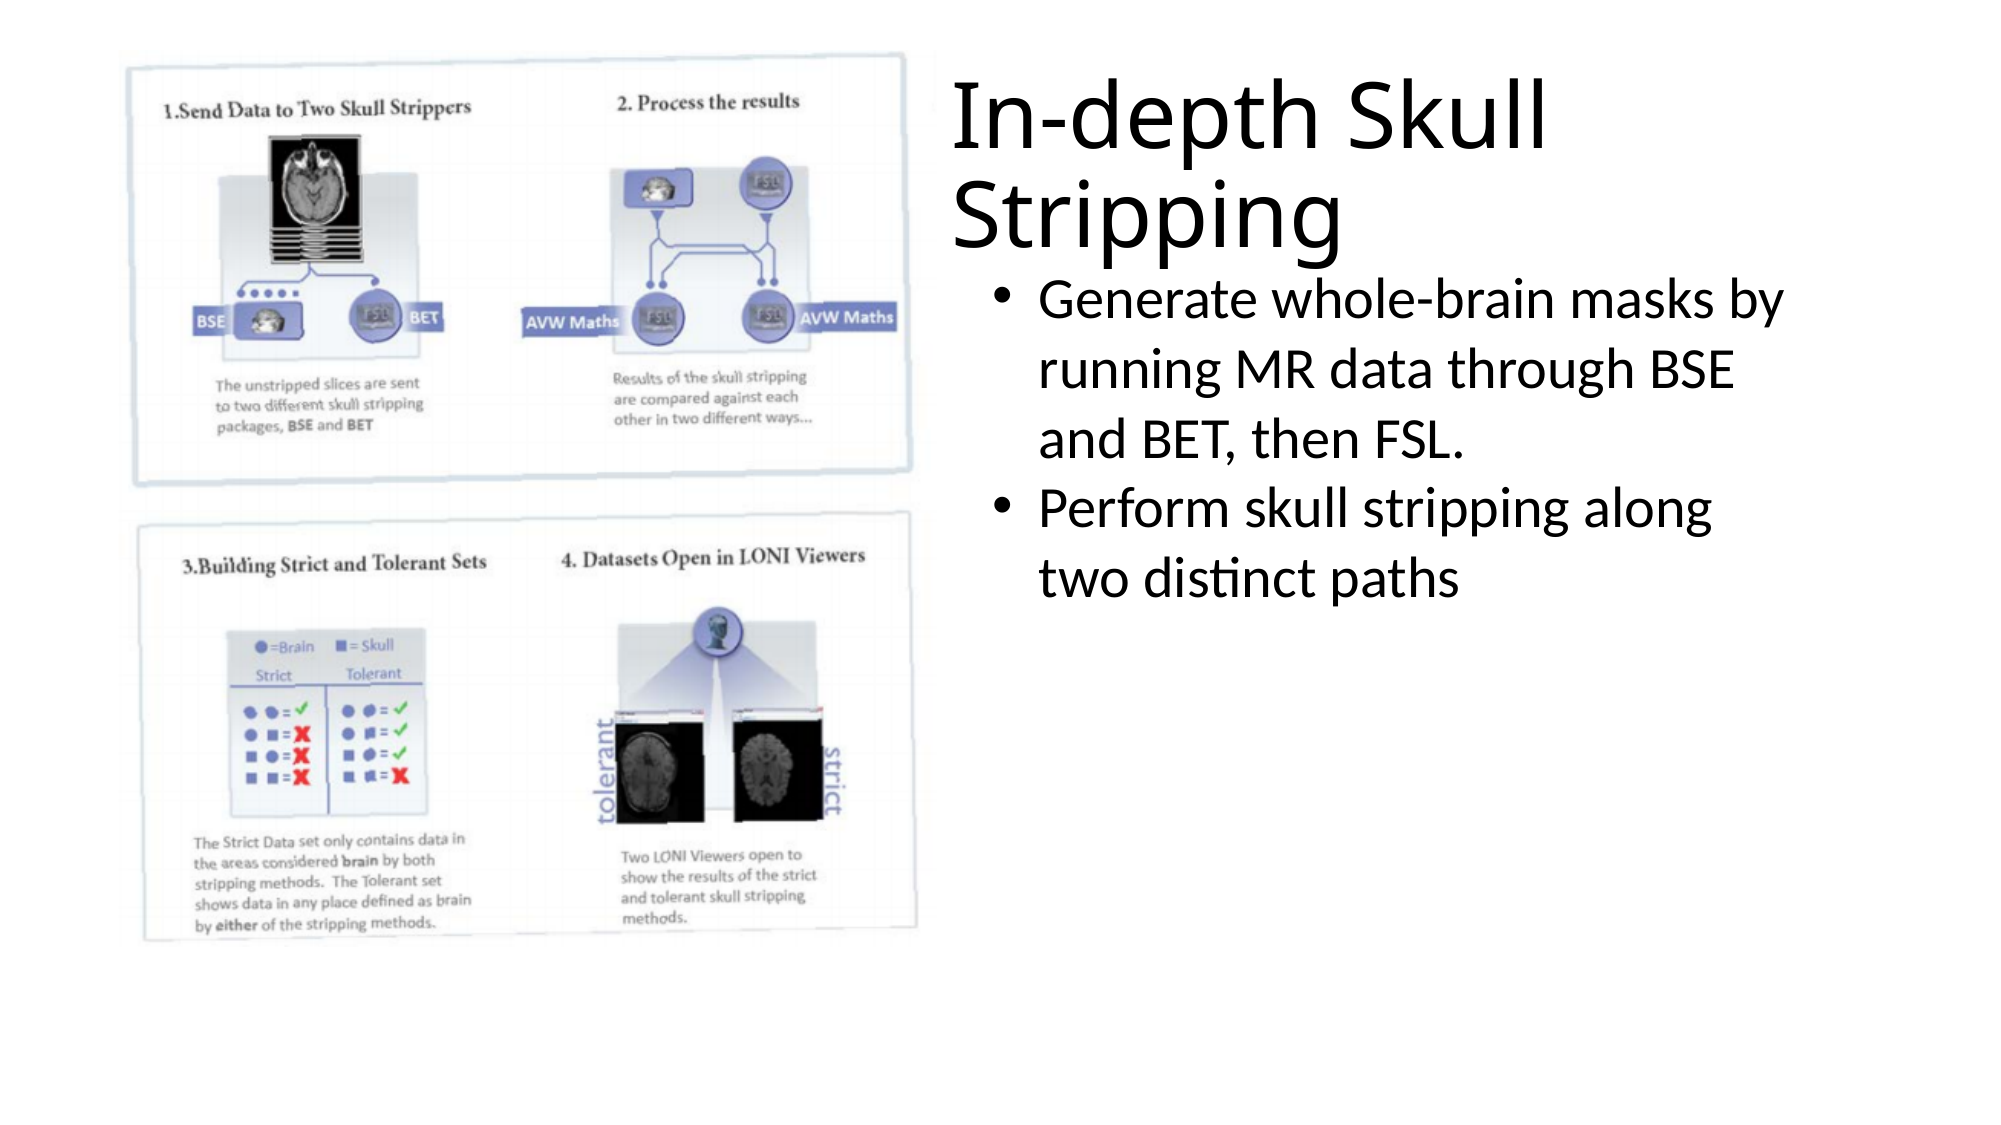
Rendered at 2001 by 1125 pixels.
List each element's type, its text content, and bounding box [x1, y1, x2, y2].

title In-depth Skull Stripping [937, 59, 1863, 278]
text_box Generate whole-brain masks by running MR data through BSE and BET, then FSL. Perform skull stripping along two distinct paths [977, 252, 1824, 662]
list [118, 50, 937, 947]
